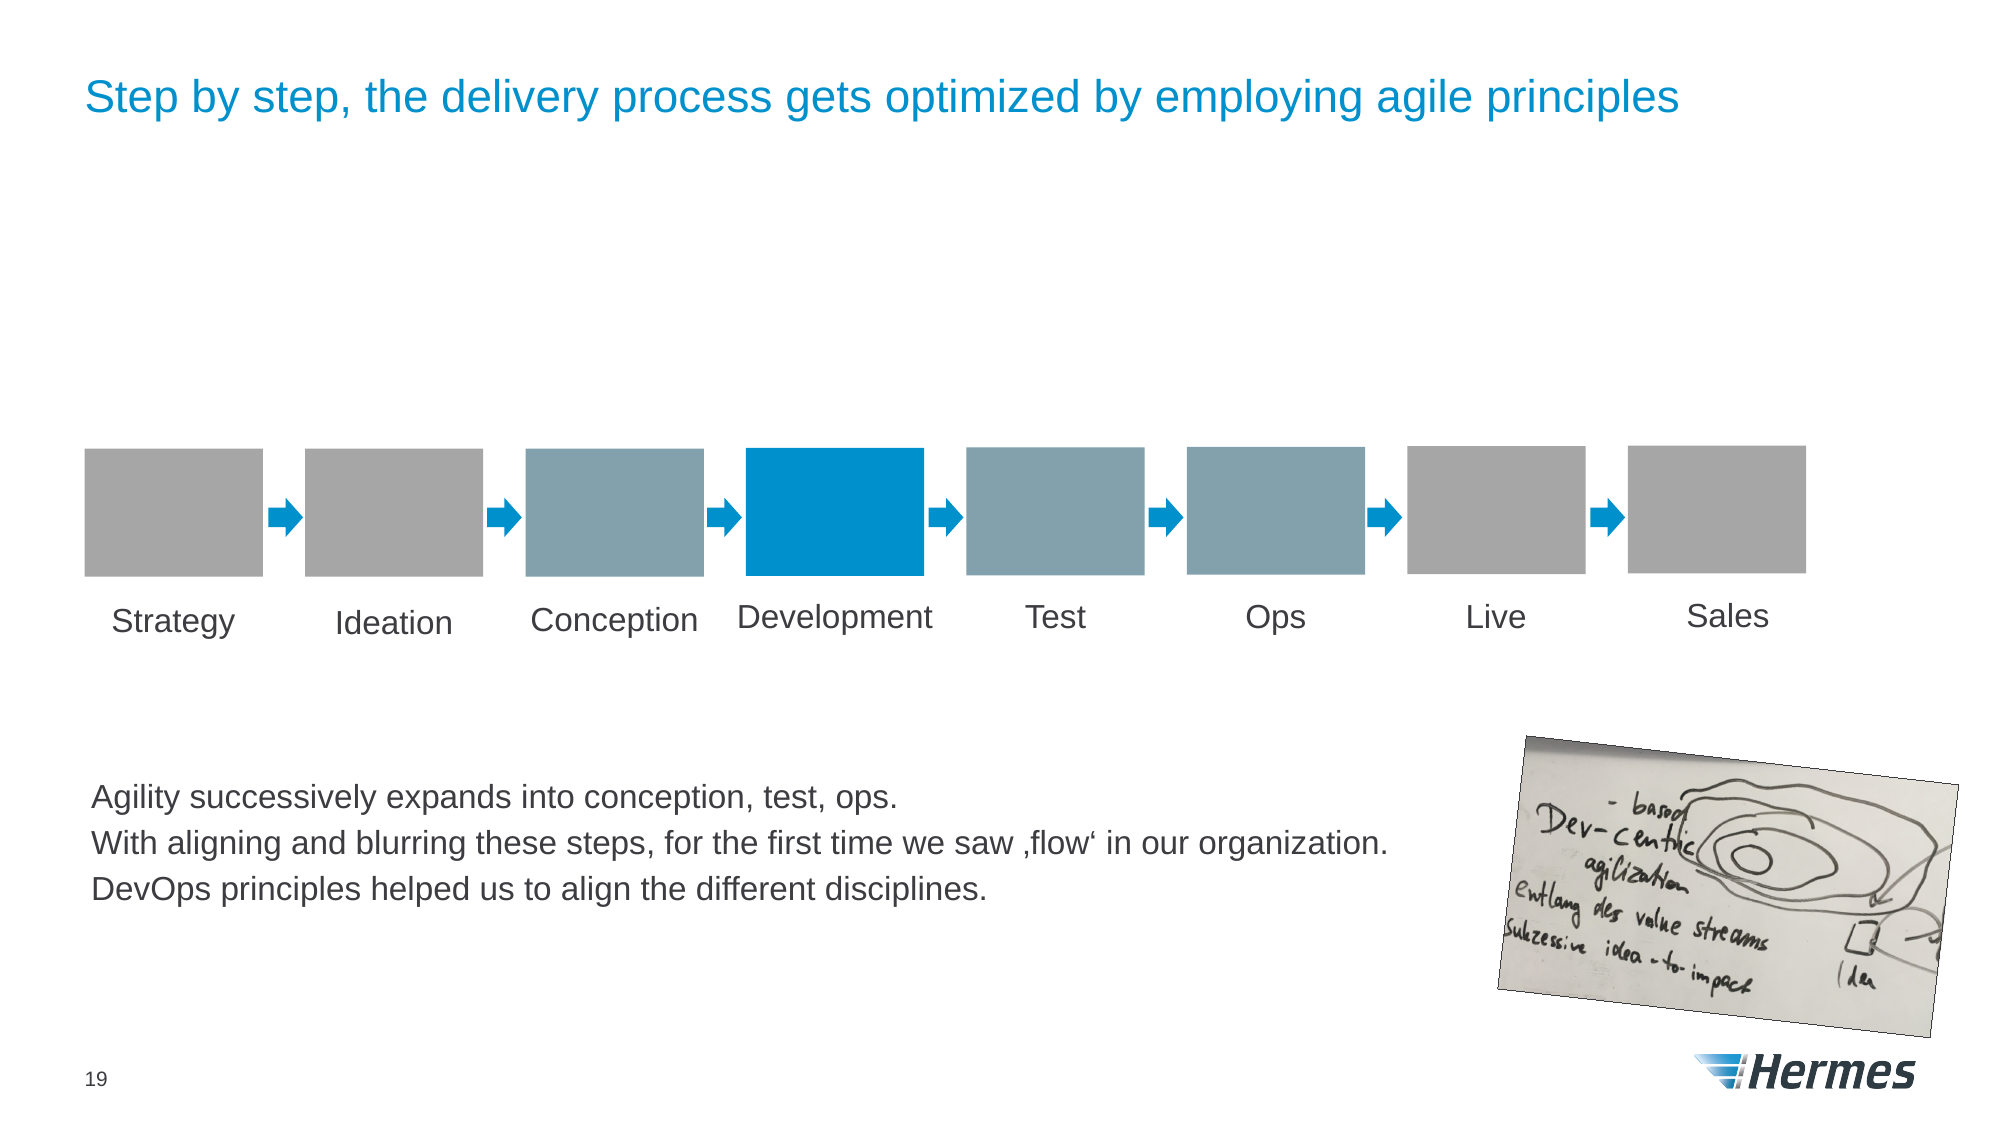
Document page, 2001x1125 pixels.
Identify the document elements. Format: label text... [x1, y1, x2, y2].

slide_number 19 [84, 1062, 304, 1093]
text_box [1627, 445, 1807, 575]
picture [1498, 737, 1958, 1037]
text_box Agility successively expands into conception, test, ops. With aligning and blurring these steps, for the first time we saw ‚flow‘ in our organization. DevOps principles helped us to align the different disciplines. [91, 774, 1392, 908]
text_box Ideation [334, 601, 454, 642]
text_box Development [736, 595, 934, 636]
text_box [706, 495, 744, 540]
text_box Conception [530, 598, 699, 639]
text_box [965, 446, 1146, 576]
text_box [524, 448, 705, 578]
text_box [745, 447, 925, 577]
text_box Sales [1686, 594, 1770, 635]
title Step by step, the delivery process gets optimized by employing agile principles [84, 66, 1916, 185]
text_box [1589, 495, 1627, 540]
text_box [84, 448, 264, 578]
text_box [1147, 495, 1185, 540]
text_box Strategy [111, 599, 236, 640]
text_box Test [1024, 595, 1087, 636]
text_box [1406, 445, 1587, 575]
text_box [927, 495, 965, 540]
text_box [304, 448, 484, 578]
text_box Ops [1245, 595, 1307, 636]
text_box [485, 495, 524, 540]
text_box Live [1465, 595, 1528, 636]
text_box [1366, 495, 1404, 540]
picture [1694, 1054, 1916, 1089]
text_box [1186, 446, 1366, 576]
text_box [267, 495, 305, 540]
